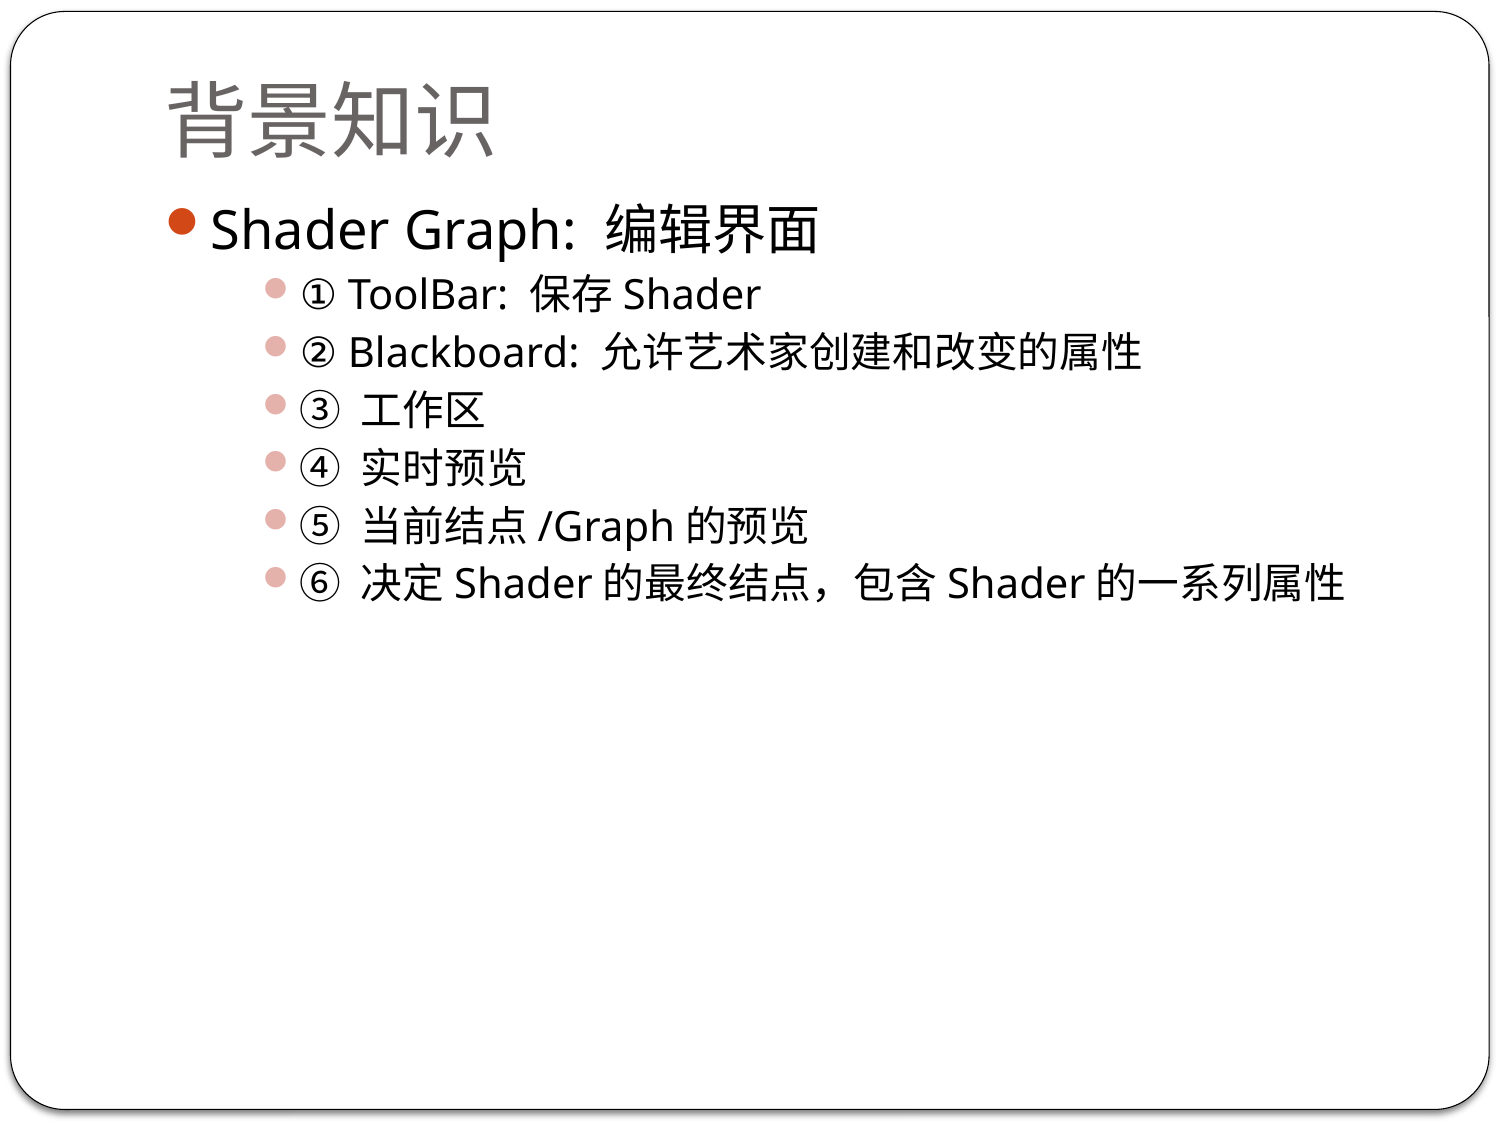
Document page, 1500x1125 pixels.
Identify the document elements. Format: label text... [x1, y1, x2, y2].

list Shader Graph: 编辑界面 ① ToolBar: 保存Shader ② Blackboard: 允许艺术家创建和改变的属性 ③ 工作区 ④ 实时预览 ⑤ 当前结点/Graph的预览 ⑥ 决定Shader的最终结点，包含Shader的一系列属性 [150, 187, 1425, 938]
title 背景知识 [150, 0, 1425, 183]
